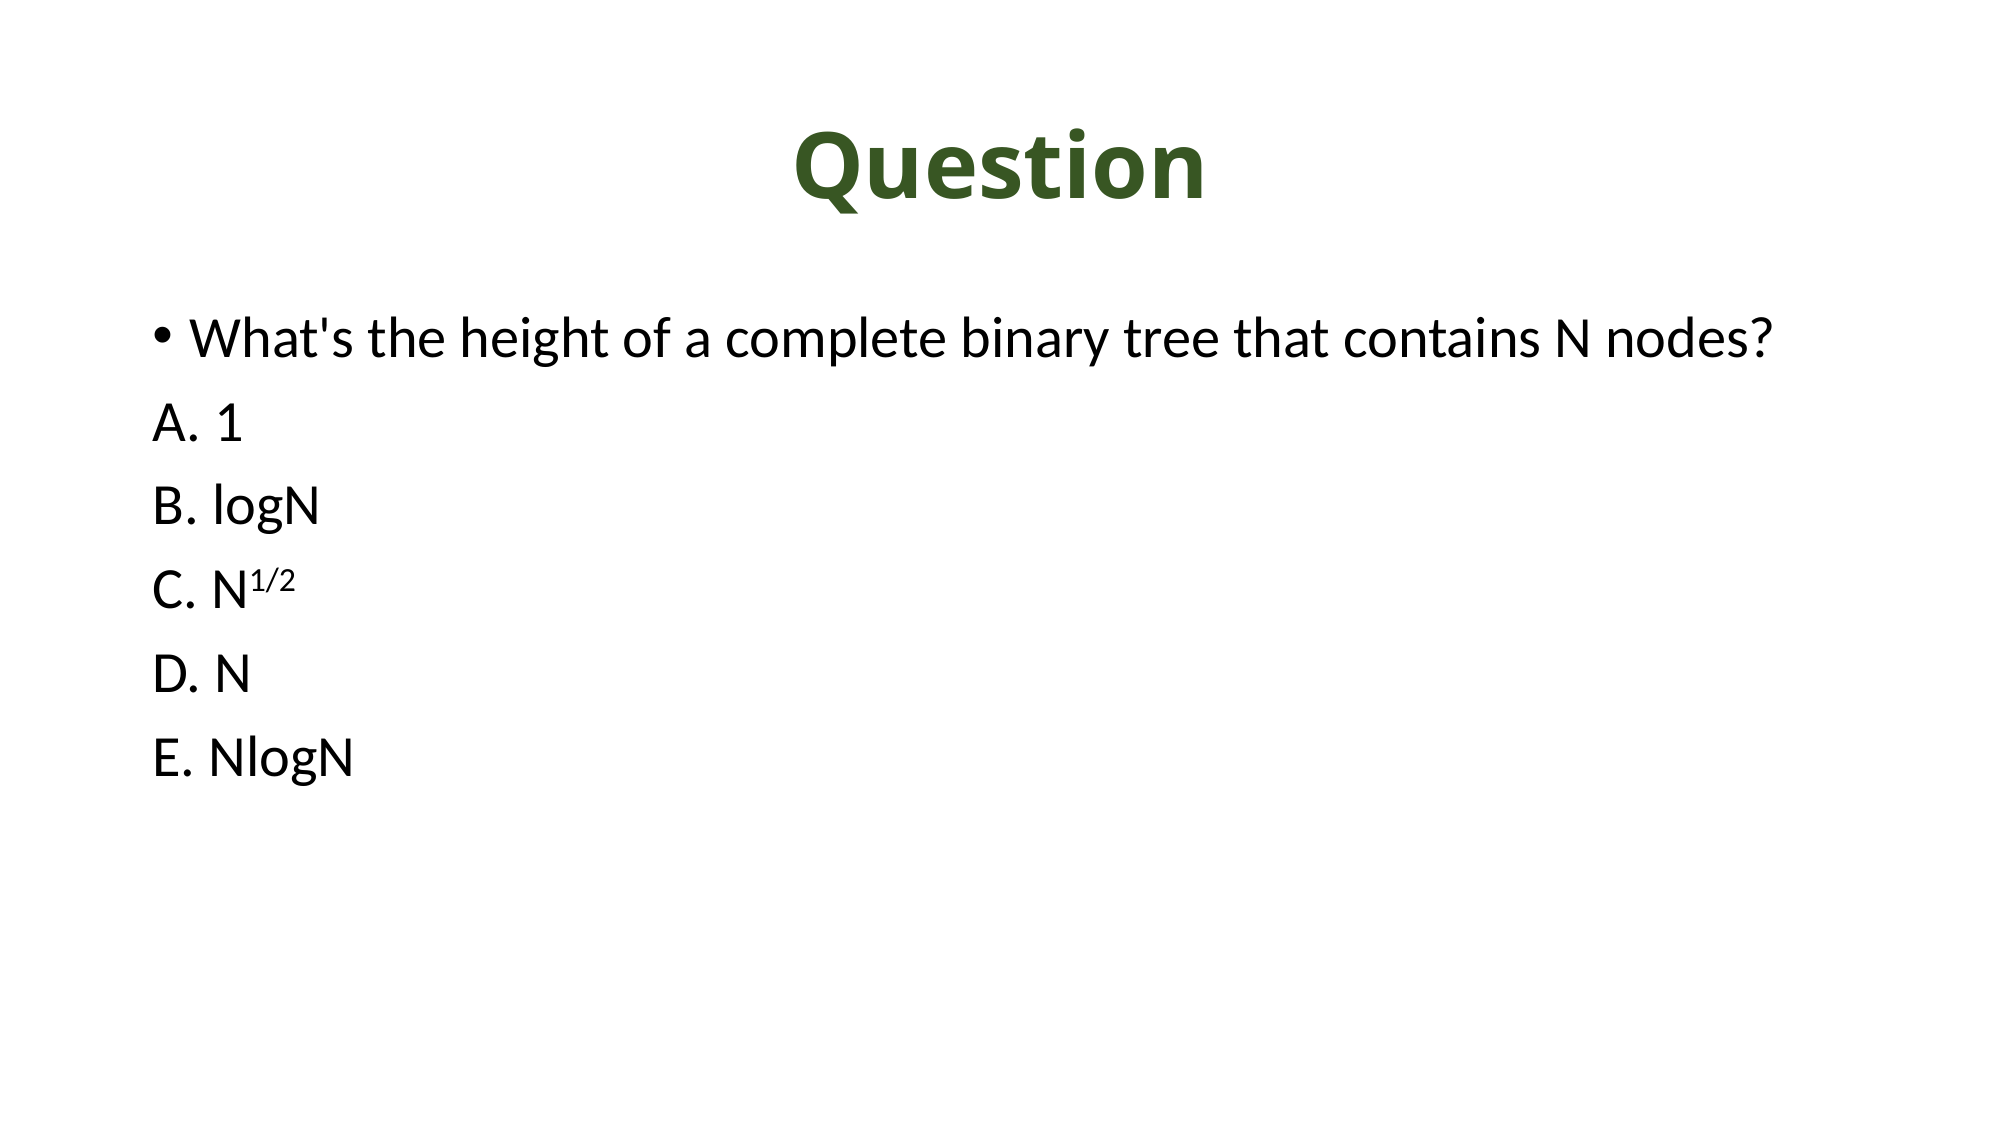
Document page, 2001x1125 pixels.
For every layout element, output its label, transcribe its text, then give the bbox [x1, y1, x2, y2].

title Question [137, 59, 1863, 278]
list What's the height of a complete binary tree that contains N nodes? A. 1 B. logN C. N1/2 D. N E. NlogN [137, 299, 1863, 1014]
